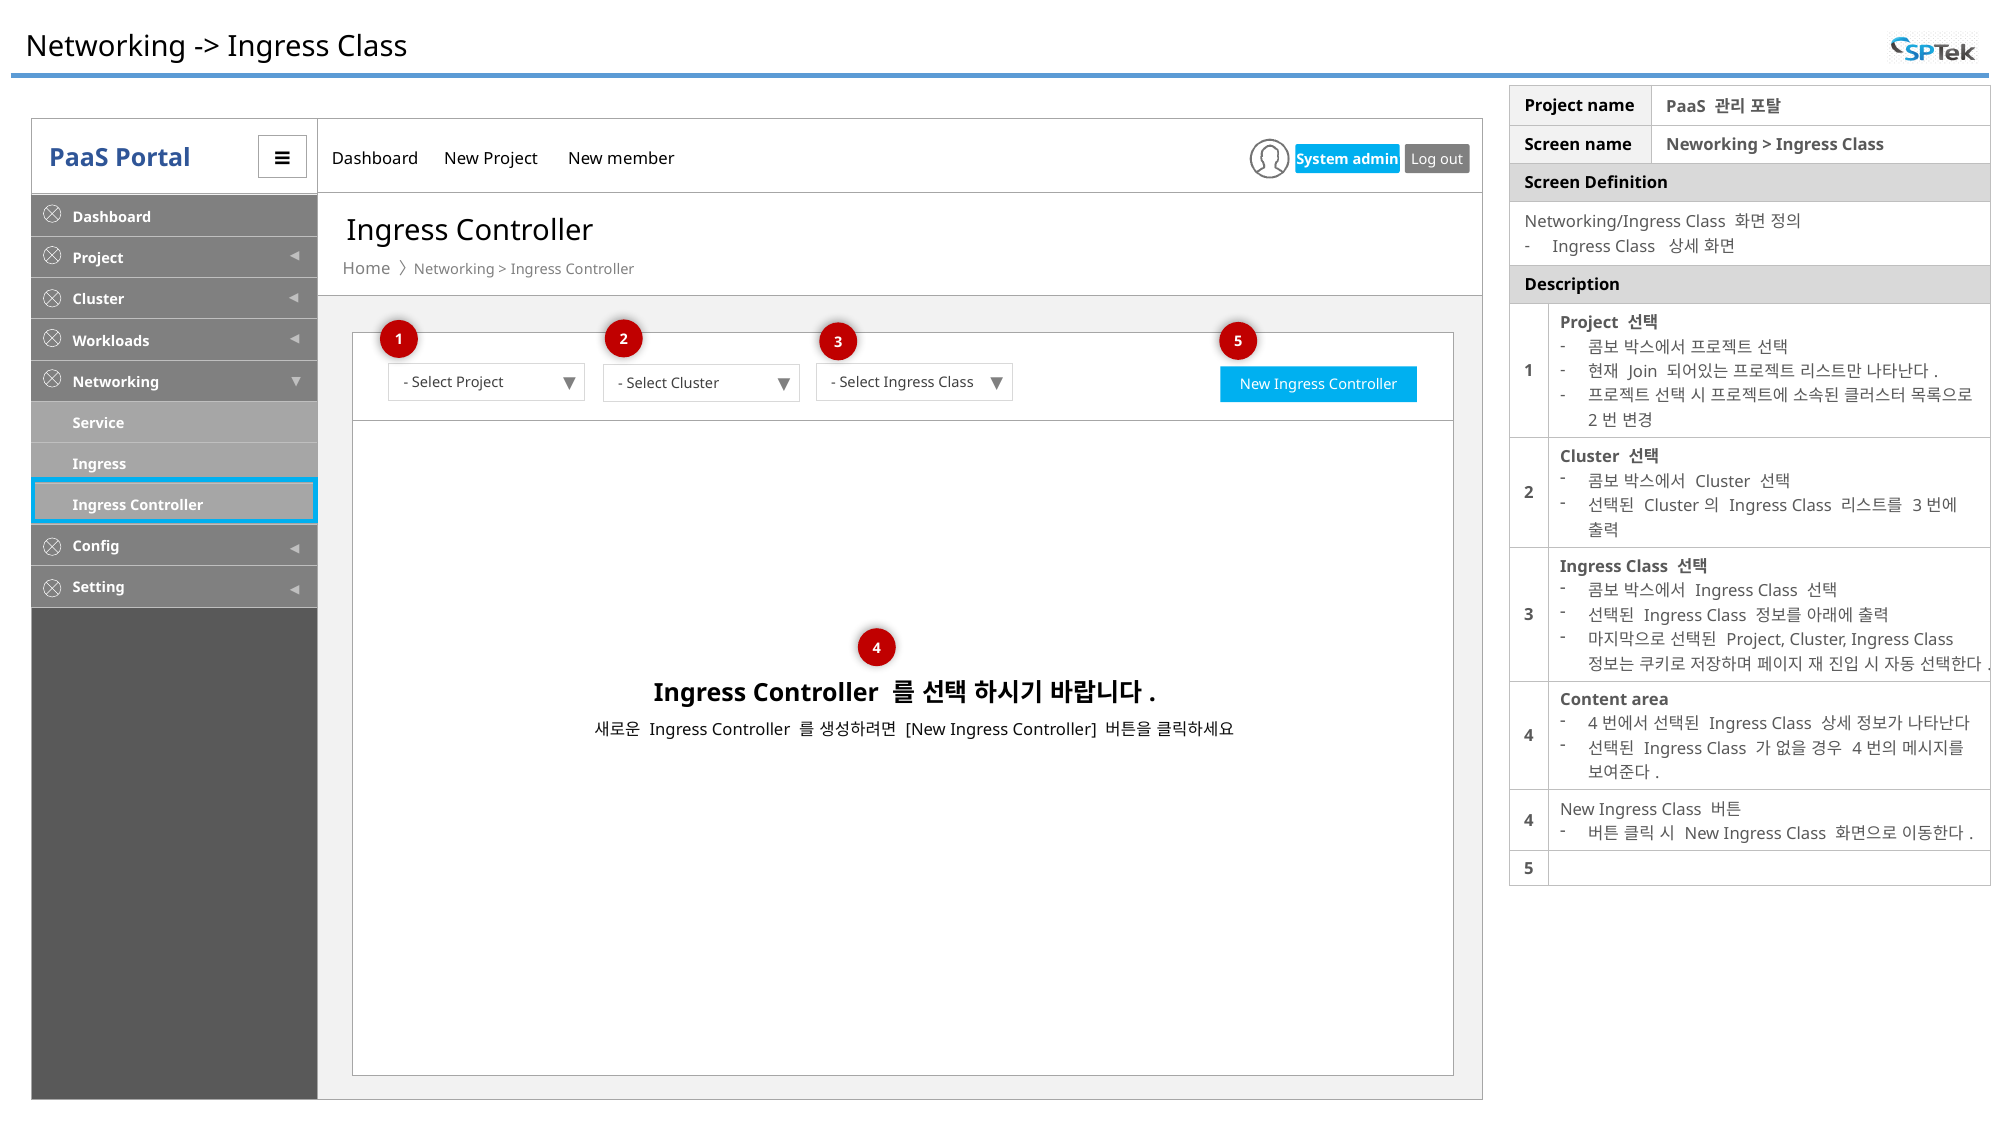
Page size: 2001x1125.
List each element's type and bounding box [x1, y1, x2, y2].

table_cell [1510, 682, 1548, 789]
table_cell [1549, 851, 1990, 885]
table_cell [1652, 126, 1990, 163]
table_cell [1510, 266, 1990, 303]
table_cell [1510, 164, 1990, 201]
table_cell [1510, 438, 1548, 547]
table_cell [1549, 548, 1990, 681]
table_cell [1510, 304, 1548, 437]
table_cell [1510, 202, 1990, 265]
title [10, 19, 1990, 76]
table_cell [1549, 790, 1990, 850]
table_cell [1549, 682, 1990, 789]
table_cell [1510, 851, 1548, 885]
text_box [352, 318, 1454, 1076]
table_cell [1549, 304, 1990, 437]
table_cell [1549, 438, 1990, 547]
table_header [1652, 86, 1990, 125]
table_header [1510, 86, 1651, 125]
table_cell [1510, 548, 1548, 681]
table_cell [1510, 126, 1651, 163]
table_cell [1510, 790, 1548, 850]
list [331, 207, 1355, 286]
text_box [32, 479, 316, 522]
